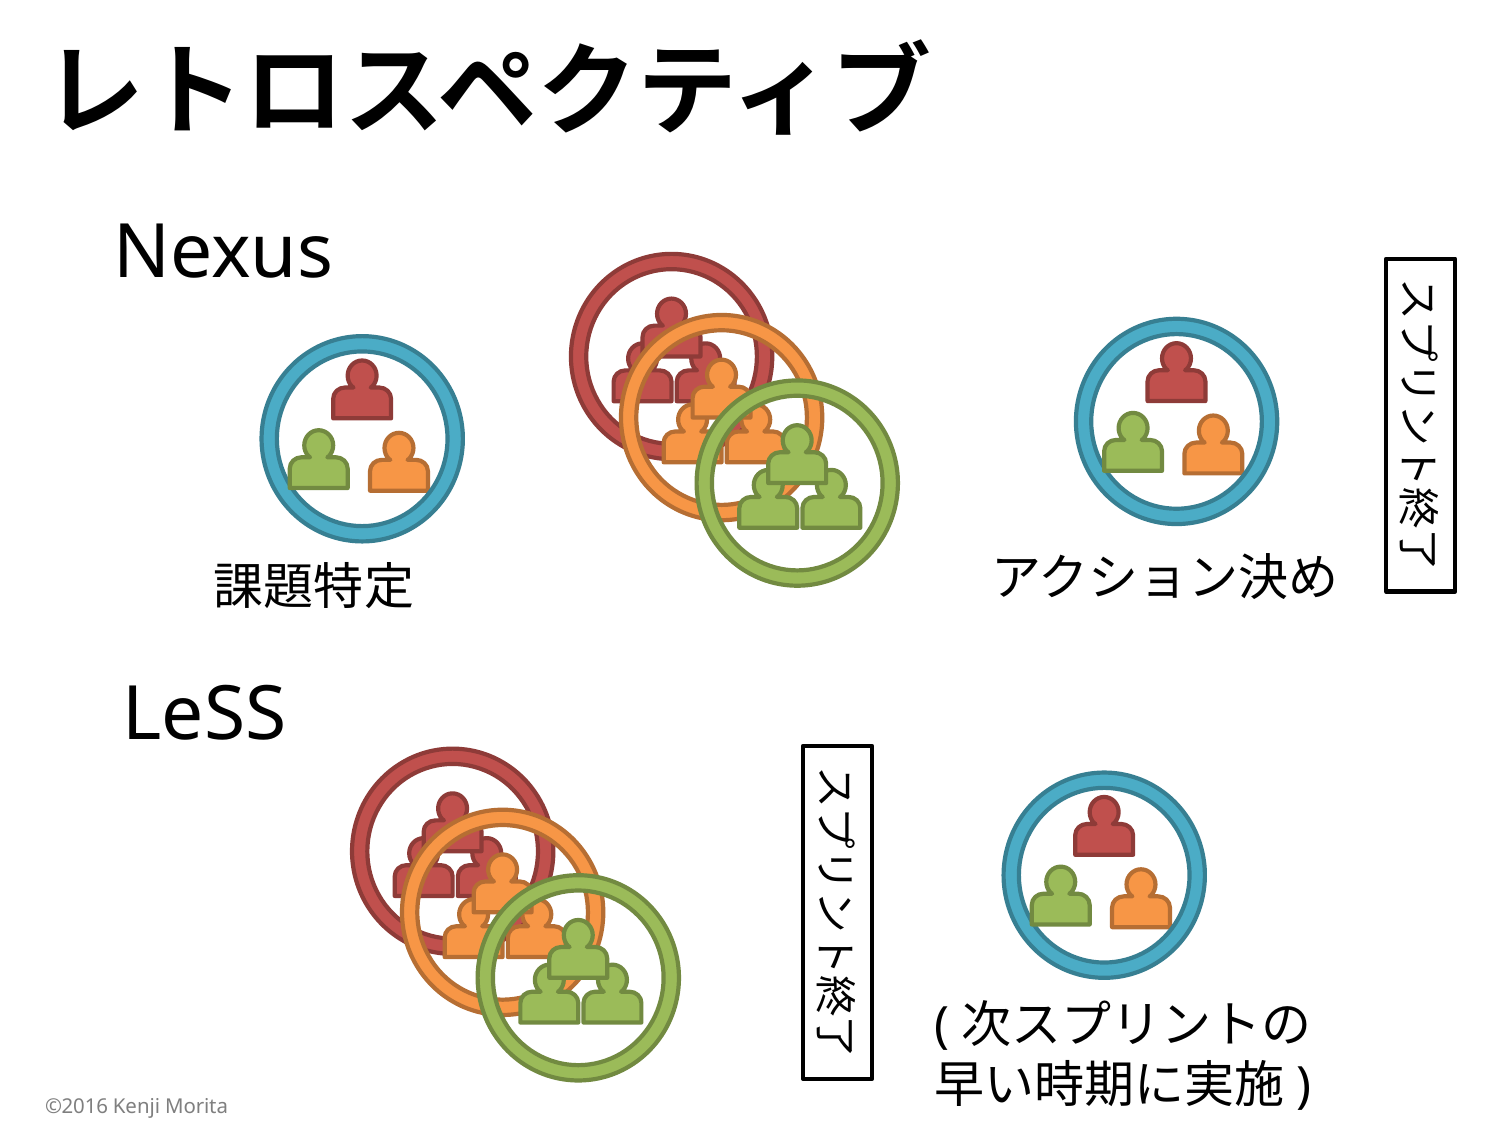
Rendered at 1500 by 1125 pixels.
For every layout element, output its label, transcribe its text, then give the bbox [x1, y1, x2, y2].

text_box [351, 748, 554, 955]
text_box アクション決め [976, 538, 1354, 614]
text_box スプリント終了 [801, 744, 874, 1081]
text_box 課題特定 [199, 547, 429, 622]
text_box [696, 380, 899, 586]
text_box (次スプリントの 早い時期に実施) [919, 985, 1327, 1121]
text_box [1075, 318, 1278, 525]
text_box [401, 809, 604, 1016]
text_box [1003, 772, 1206, 979]
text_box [477, 874, 680, 1081]
text_box Nexus [98, 195, 349, 301]
title レトロスペクティブ [39, 4, 1459, 168]
text_box スプリント終了 [1384, 257, 1457, 594]
text_box LeSS [108, 657, 302, 762]
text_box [570, 253, 773, 460]
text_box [620, 314, 823, 521]
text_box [261, 335, 464, 542]
